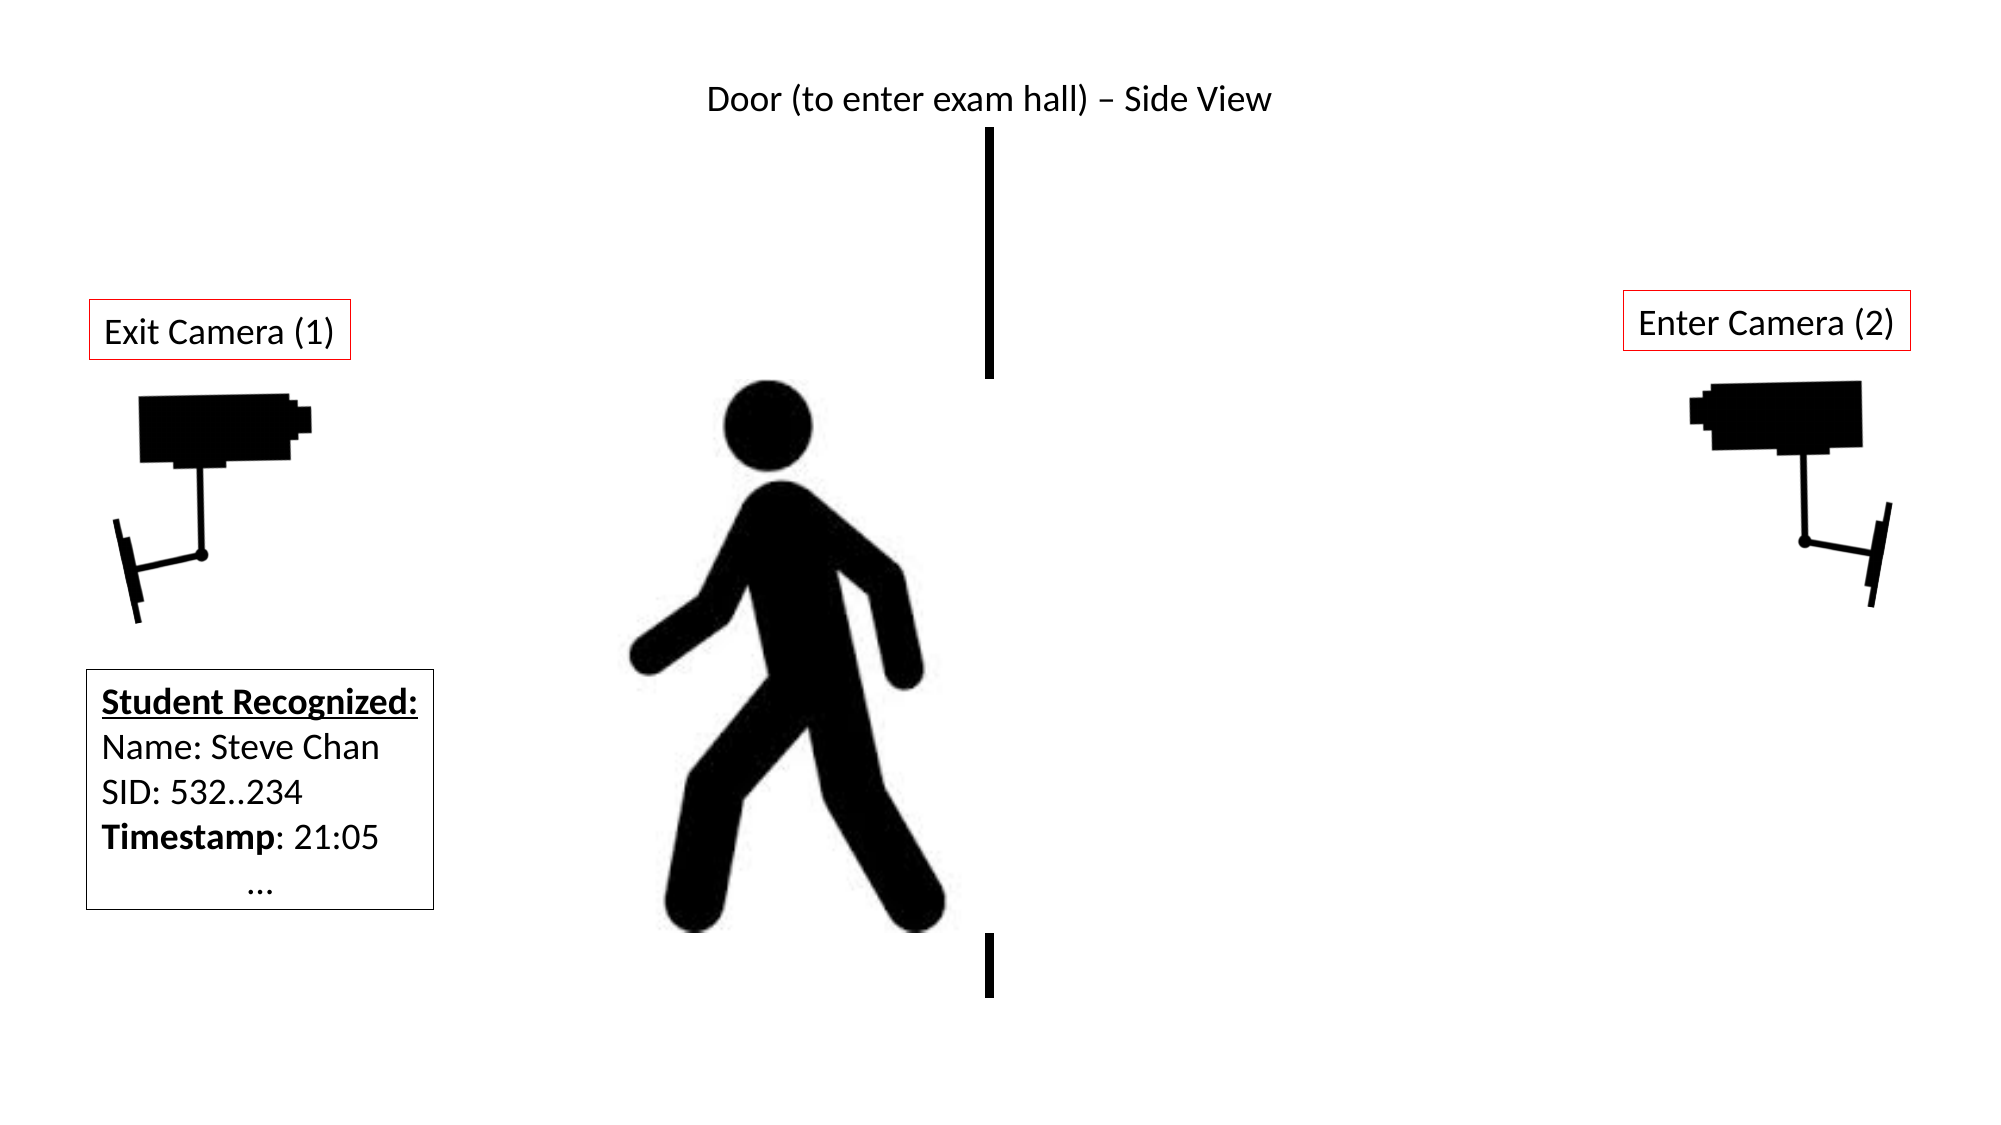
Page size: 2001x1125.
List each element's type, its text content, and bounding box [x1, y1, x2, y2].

picture [88, 361, 348, 623]
text_box Student Recognized: Name: Steve Chan SID: 532..234 Timestamp: 21:05 … [86, 669, 434, 910]
picture [1659, 352, 1912, 607]
text_box Door (to enter exam hall) – Side View [692, 66, 1288, 127]
text_box Exit Camera (1) [89, 299, 351, 360]
text_box Enter Camera (2) [1623, 290, 1911, 351]
picture [521, 379, 1057, 933]
